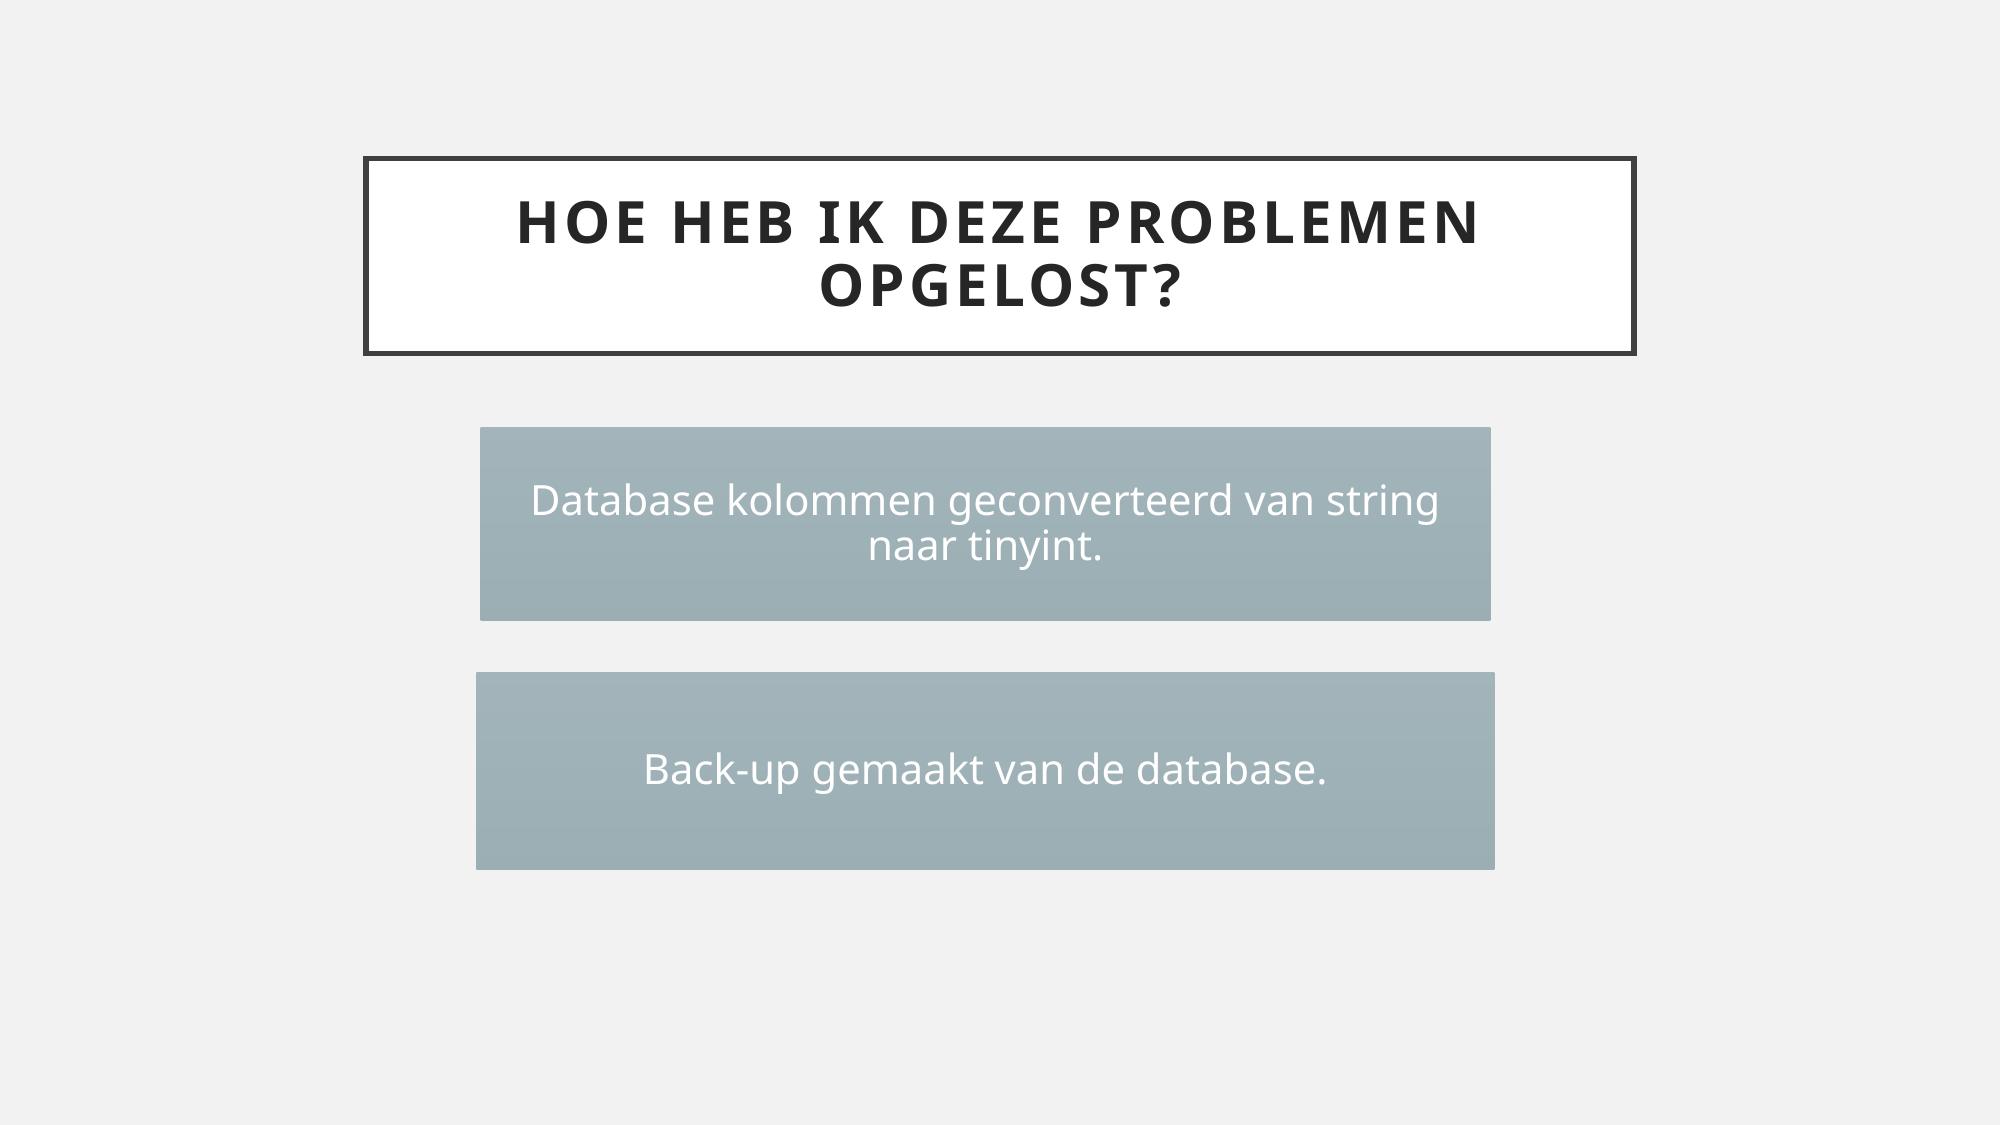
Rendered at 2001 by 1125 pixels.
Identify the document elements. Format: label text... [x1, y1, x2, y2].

title Hoe heb ik deze problemen opgelost? [363, 156, 1637, 356]
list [209, 427, 1762, 870]
